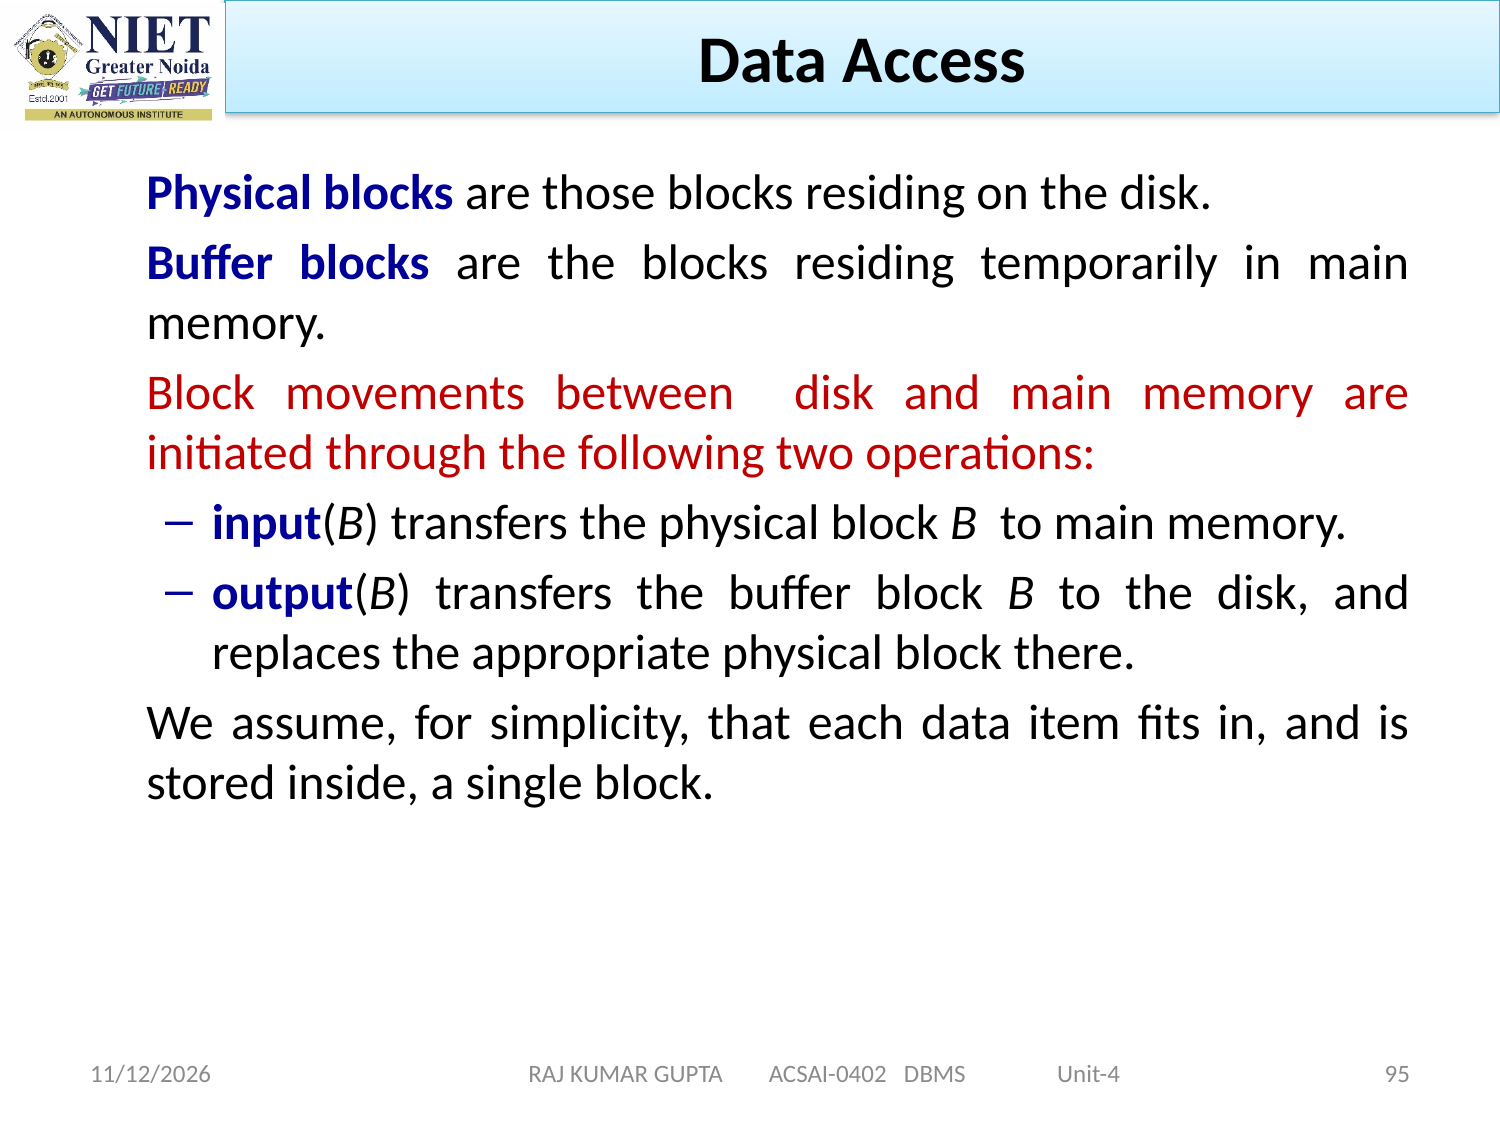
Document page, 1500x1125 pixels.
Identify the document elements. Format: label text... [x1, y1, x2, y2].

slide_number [75, 1043, 412, 1103]
footer RAJ KUMAR GUPTA ACSAI-0402 DBMS Unit-4 [412, 1043, 1074, 1103]
picture [0, 2, 226, 131]
list Physical blocks are those blocks residing on the disk. Buffer blocks are the blocks residing temporarily in main memory. Block movements between disk and main memory are initiated through the following two operations: input(B) transfers the physical block B to main memory. output(B) transfers the buffer block B to the disk, and replaces the appropriate physical block there. We assume, for simplicity, that each data item fits in, and is stored inside, a single block. [75, 151, 1425, 1043]
slide_number 95 [1074, 1043, 1425, 1103]
text_box Data Access [224, 0, 1500, 113]
